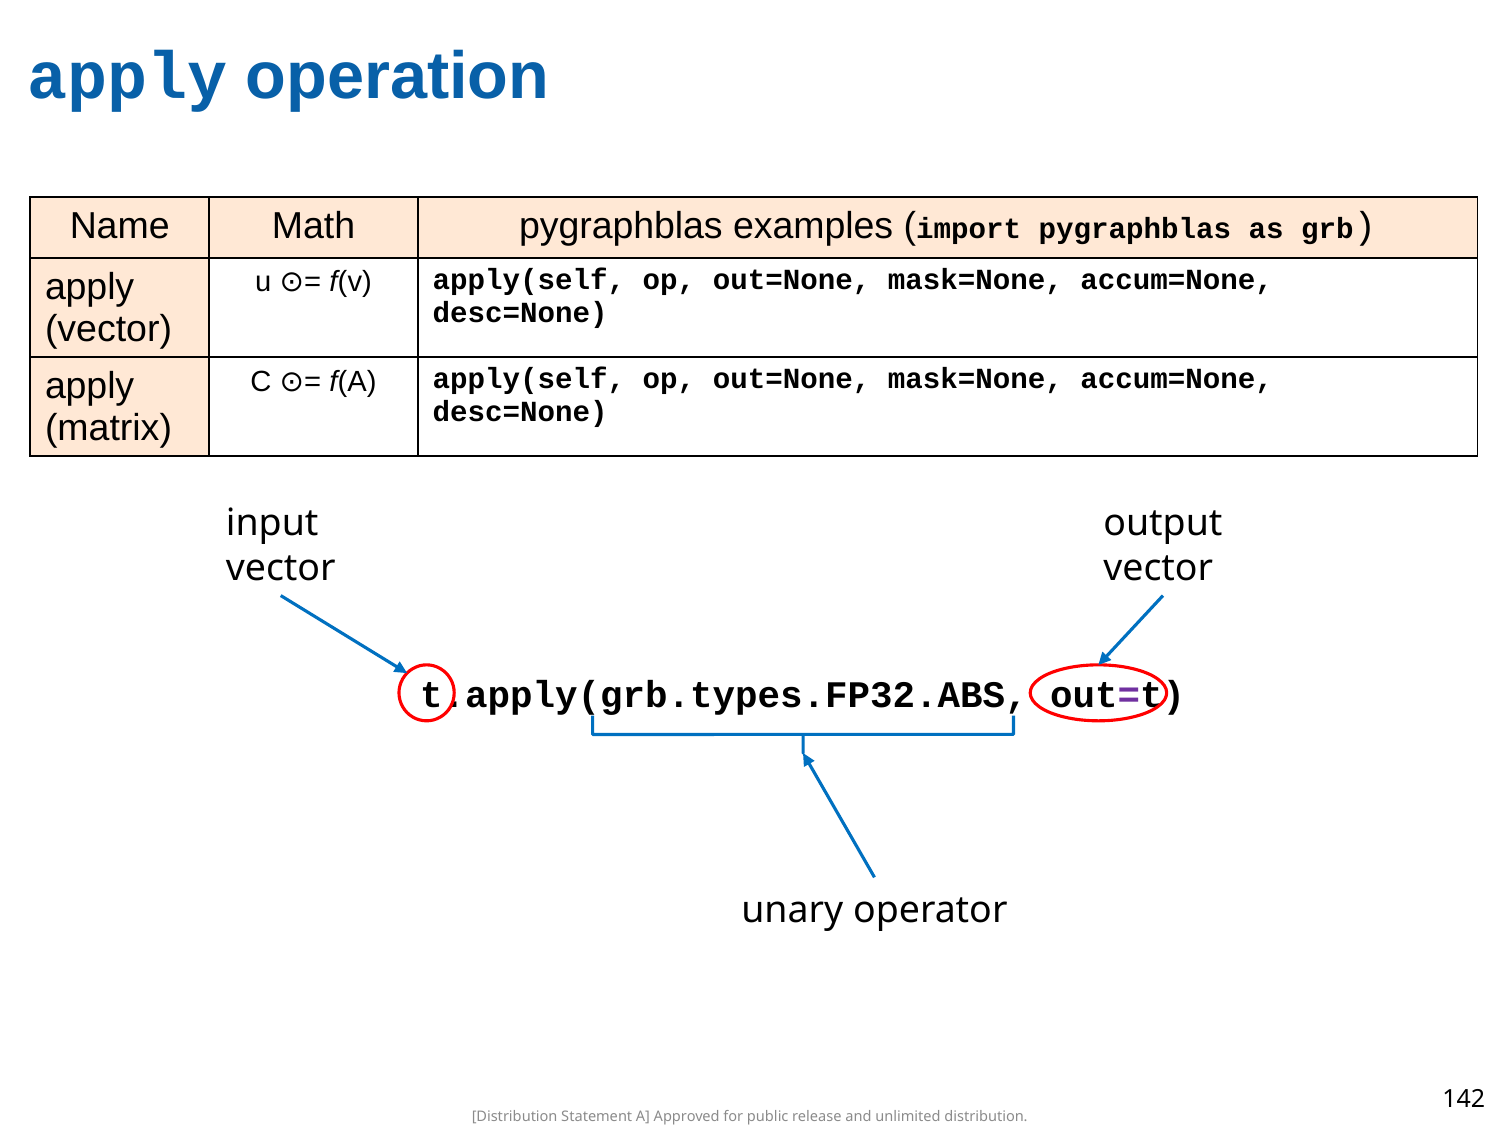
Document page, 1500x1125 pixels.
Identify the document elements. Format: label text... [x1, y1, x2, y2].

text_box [802, 752, 875, 878]
table_cell u ⊙= f(v) [210, 259, 417, 356]
text_box input vector [211, 490, 351, 596]
table_cell apply (vector) [31, 259, 208, 356]
table_cell apply(self, op, out=None, mask=None, accum=None, desc=None) [419, 259, 1477, 356]
table_cell apply (matrix) [31, 358, 208, 455]
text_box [280, 596, 408, 674]
table_header Name [31, 198, 208, 257]
text_box t.apply(grb.types.FP32.ABS, out=t) [405, 662, 1200, 723]
table_header Math [210, 198, 417, 257]
text_box unary operator [726, 877, 1023, 937]
title apply operation [27, 31, 1379, 178]
table_cell C ⊙= f(A) [210, 358, 417, 455]
slide_number 142 [1399, 1074, 1500, 1125]
text_box [1030, 664, 1167, 721]
text_box [398, 664, 455, 721]
table_cell apply(self, op, out=None, mask=None, accum=None, desc=None) [419, 358, 1477, 455]
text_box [1098, 596, 1164, 666]
text_box output vector [1088, 490, 1238, 596]
text_box [592, 715, 1014, 752]
table_header pygraphblas examples (import pygraphblas as grb) [419, 198, 1477, 257]
